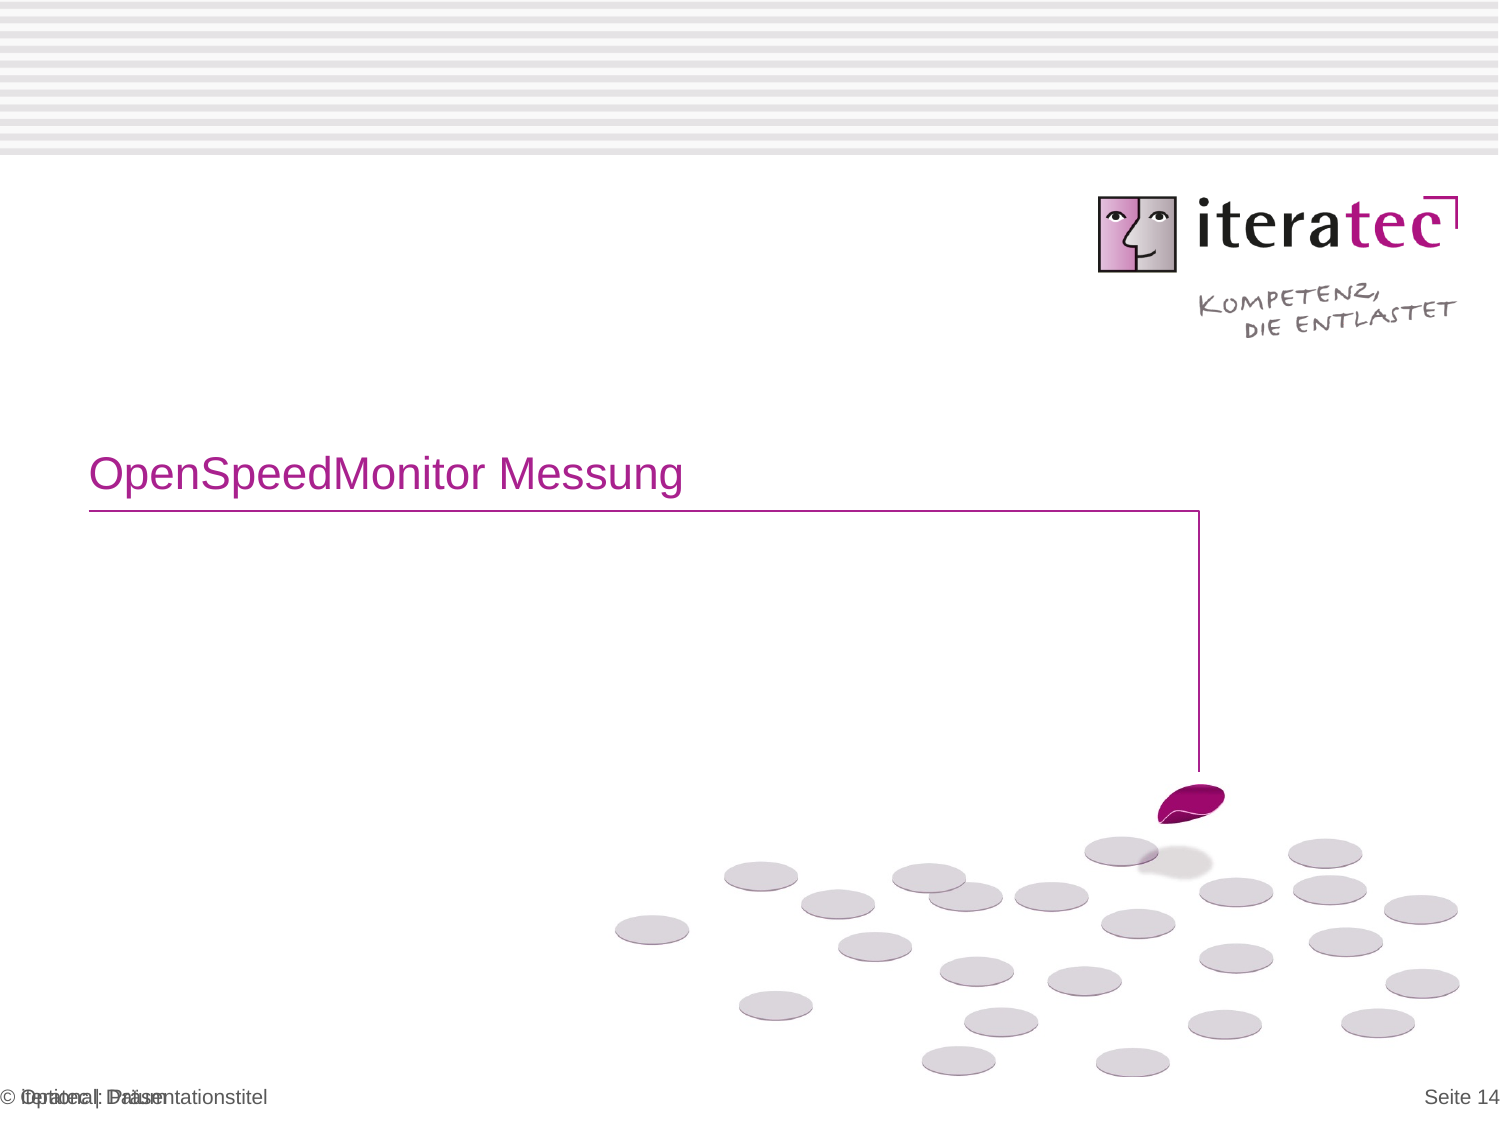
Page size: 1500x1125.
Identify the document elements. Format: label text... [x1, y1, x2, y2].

picture [1098, 196, 1458, 338]
footer Optional: Präsentationstitel [0, 1083, 288, 1109]
slide_number Seite 14 [1359, 1083, 1500, 1109]
title OpenSpeedMonitor Messung [88, 373, 1093, 511]
picture [357, 784, 1468, 1077]
